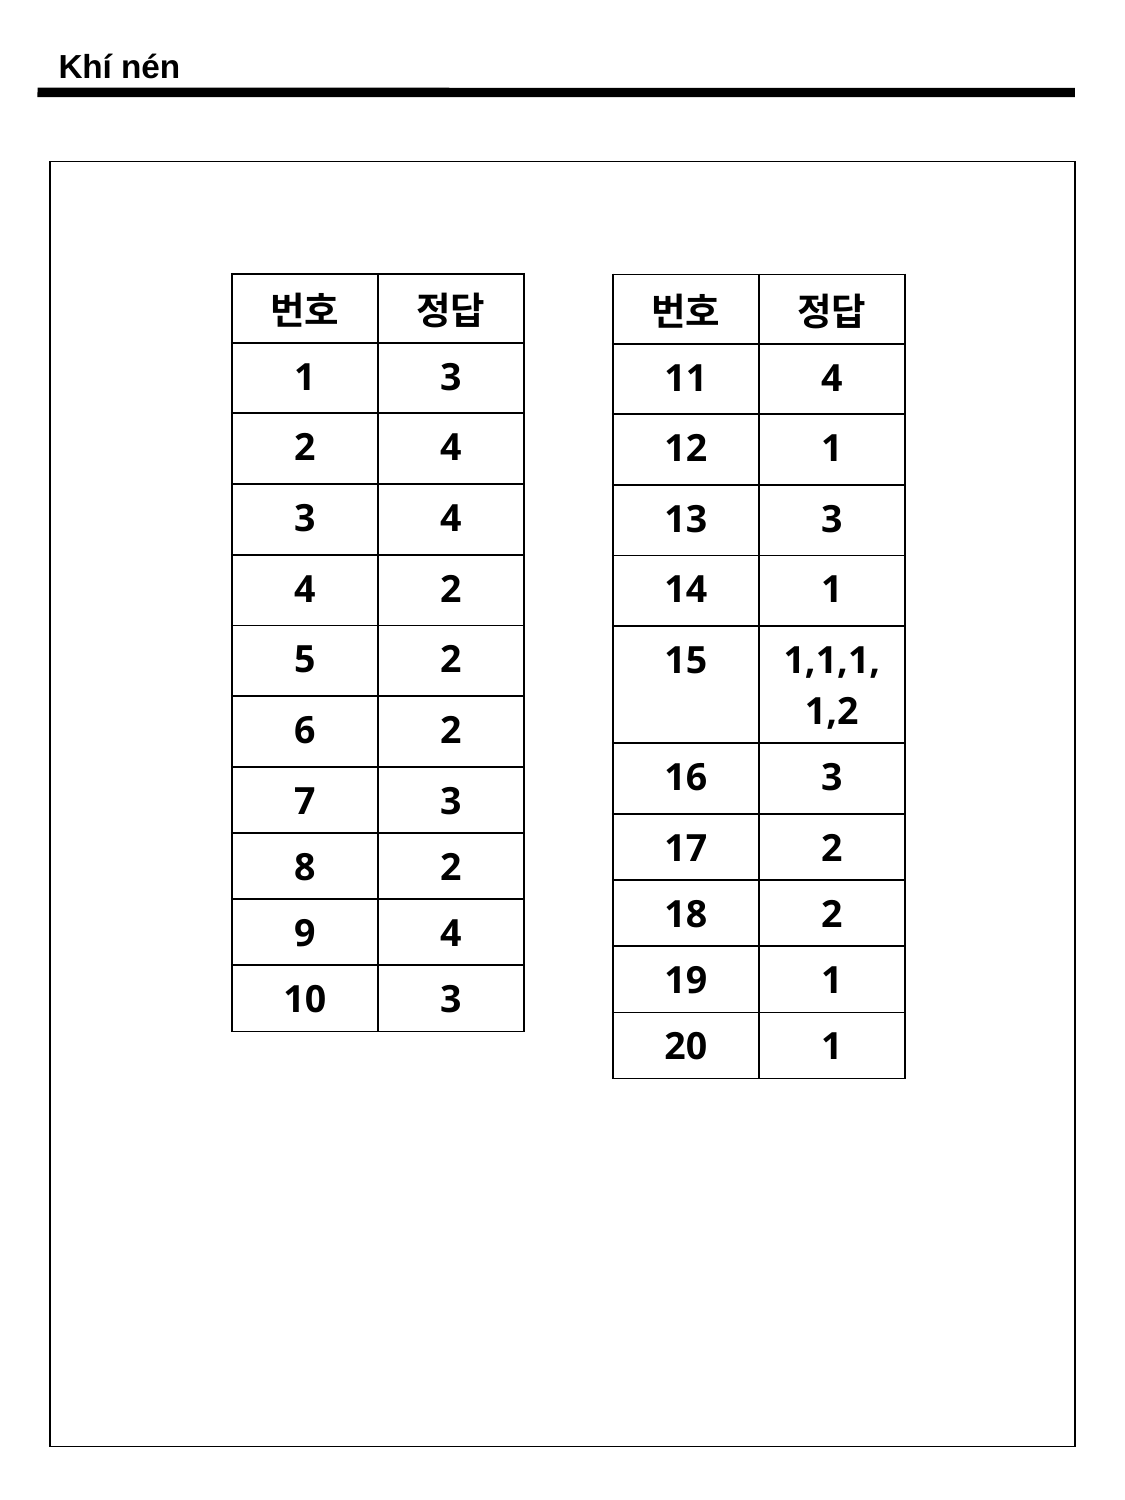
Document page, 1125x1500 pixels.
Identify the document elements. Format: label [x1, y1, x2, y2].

table_cell [614, 744, 758, 813]
table_cell [379, 900, 523, 964]
table_cell [233, 697, 377, 766]
table_header [614, 275, 758, 343]
table_cell [379, 966, 523, 1031]
table_cell [760, 815, 904, 879]
table_cell [760, 881, 904, 945]
table_cell [760, 345, 904, 413]
table_cell [614, 556, 758, 625]
table_cell [379, 697, 523, 766]
table_cell [760, 486, 904, 555]
table_cell [760, 556, 904, 625]
table_cell [233, 900, 377, 964]
table_cell [233, 485, 377, 554]
table_cell [614, 627, 758, 742]
table_cell [233, 414, 377, 483]
text_box [37, 37, 1075, 93]
table_cell [760, 744, 904, 813]
table_cell [614, 815, 758, 879]
table_cell [614, 345, 758, 413]
table_cell [233, 768, 377, 832]
table_cell [233, 626, 377, 695]
table_cell [233, 966, 377, 1031]
table_header [379, 275, 523, 342]
text_box [50, 161, 1075, 1447]
table_cell [379, 626, 523, 695]
table_cell [760, 1013, 904, 1078]
table_cell [379, 834, 523, 898]
table_cell [233, 344, 377, 412]
table_cell [233, 834, 377, 898]
table_header [233, 275, 377, 342]
table_cell [614, 1013, 758, 1078]
table_cell [379, 485, 523, 554]
table_cell [760, 415, 904, 484]
table_cell [614, 486, 758, 555]
table_cell [233, 556, 377, 625]
table_header [760, 275, 904, 343]
table_cell [760, 947, 904, 1012]
table_cell [614, 947, 758, 1012]
table_cell [760, 627, 904, 742]
table_cell [379, 414, 523, 483]
table_cell [379, 556, 523, 625]
table_cell [379, 768, 523, 832]
table_cell [614, 415, 758, 484]
table_cell [614, 881, 758, 945]
table_cell [379, 344, 523, 412]
